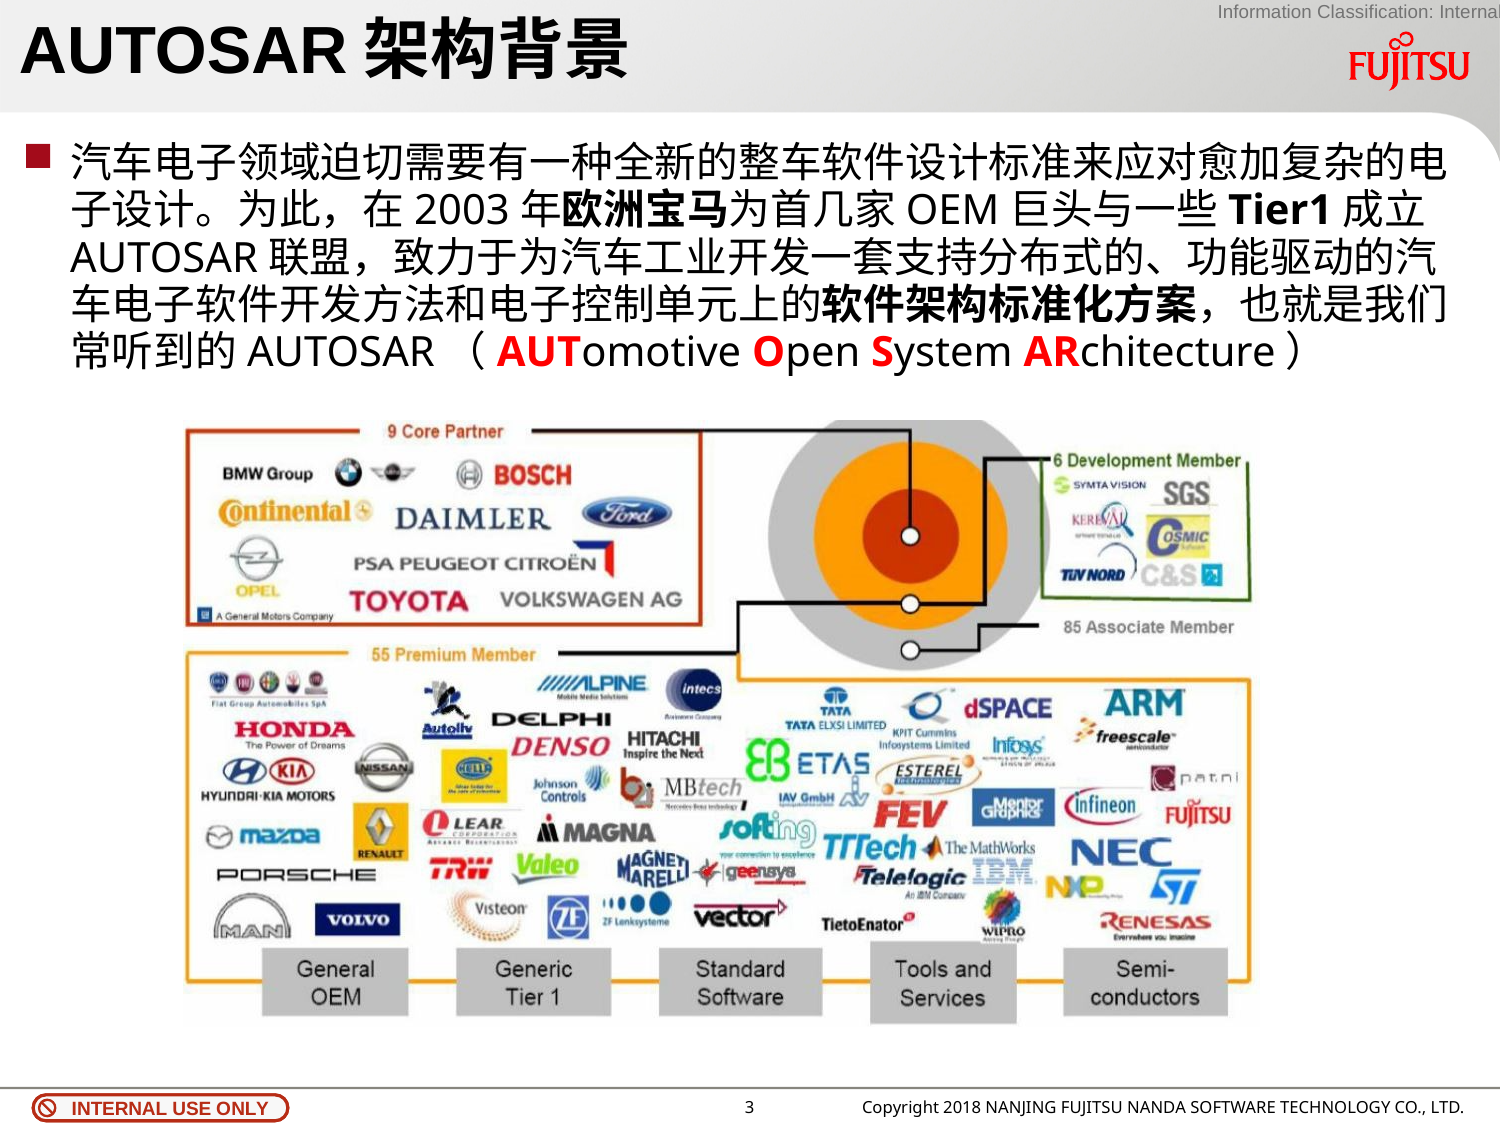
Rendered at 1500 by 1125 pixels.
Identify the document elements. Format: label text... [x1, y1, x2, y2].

picture [182, 420, 1260, 1028]
picture [0, 0, 1500, 176]
slide_number 2 [705, 1091, 794, 1125]
text_box 汽车电子领域迫切需要有一种全新的整车软件设计标准来应对愈加复杂的电子设计。为此，在2003年欧洲宝马为首几家OEM巨头与一些Tier1成立AUTOSAR联盟，致力于为汽车工业开发一套支持分布式的、功能驱动的汽车电子软件开发方法和电子控制单元上的软件架构标准化方案，也就是我们常听到的AUTOSAR（AUTomotive Open System ARchitecture） [7, 131, 1481, 581]
text_box AUTOSAR架构背景 [4, 0, 1294, 114]
footer Copyright 2018 NANJING FUJITSU NANDA SOFTWARE TECHNOLOGY CO., LTD. [809, 1091, 1470, 1125]
